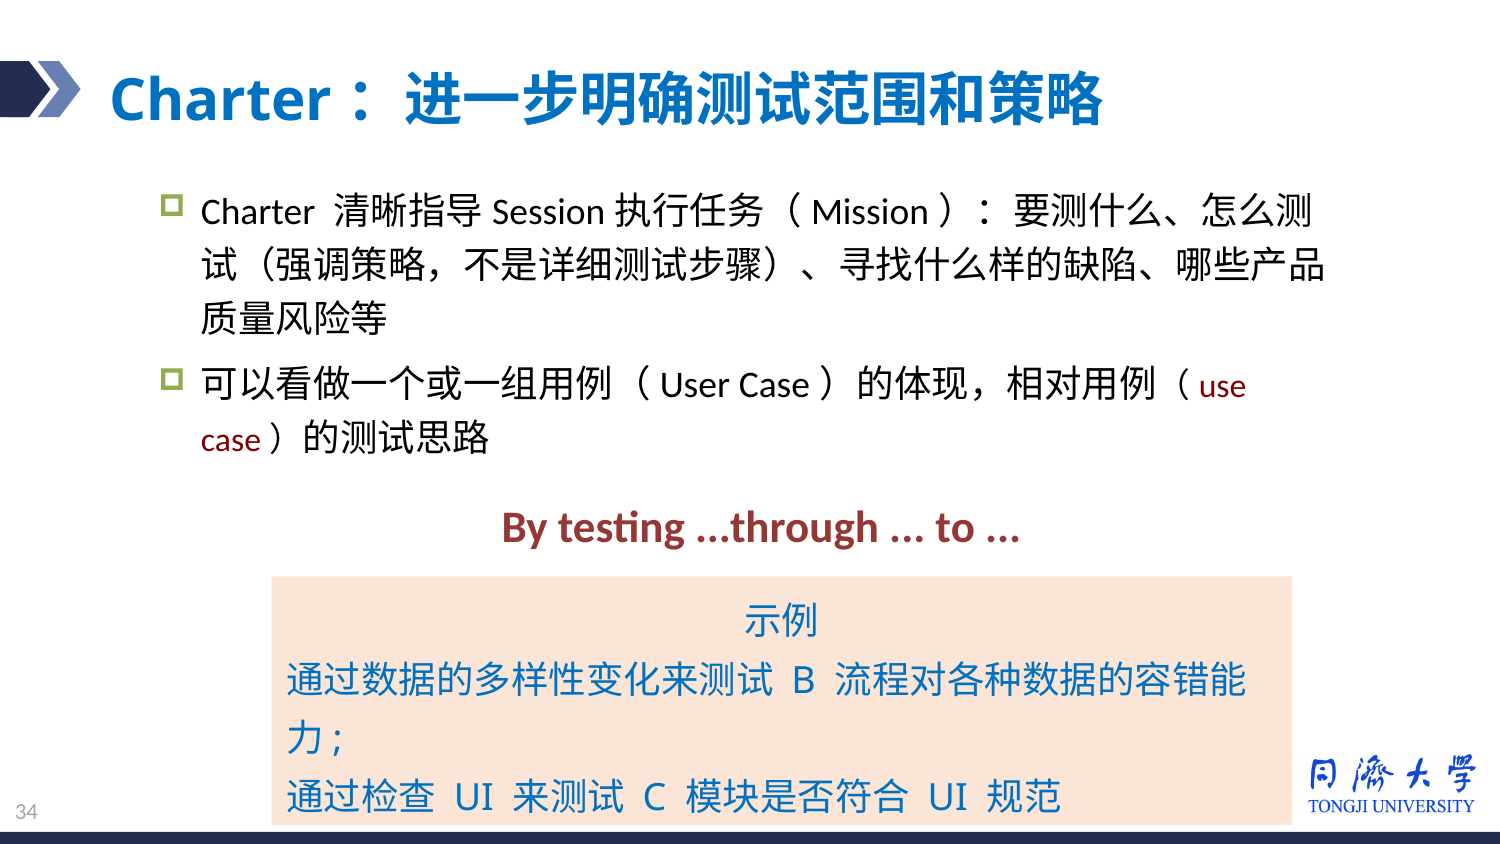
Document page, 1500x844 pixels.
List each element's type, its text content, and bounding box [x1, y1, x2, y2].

text_box Charter 清晰指导Session执行任务（Mission）：要测什么、怎么测试（强调策略，不是详细测试步骤）、寻找什么样的缺陷、哪些产品质量风险等 可以看做一个或一组用例（User Case）的体现，相对用例（use case）的测试思路 [143, 170, 1356, 490]
text_box By testing ...through ... to ... [486, 489, 1037, 559]
text_box Charter：进一步明确测试范围和策略 [97, 53, 1140, 149]
picture [1293, 751, 1480, 789]
slide_number 34 [0, 789, 271, 823]
slide_number 34 [1293, 789, 1500, 823]
text_box 示例 通过数据的多样性变化来测试 B 流程对各种数据的容错能力; 通过检查 UI 来测试 C 模块是否符合 UI 规范 [271, 576, 1293, 825]
